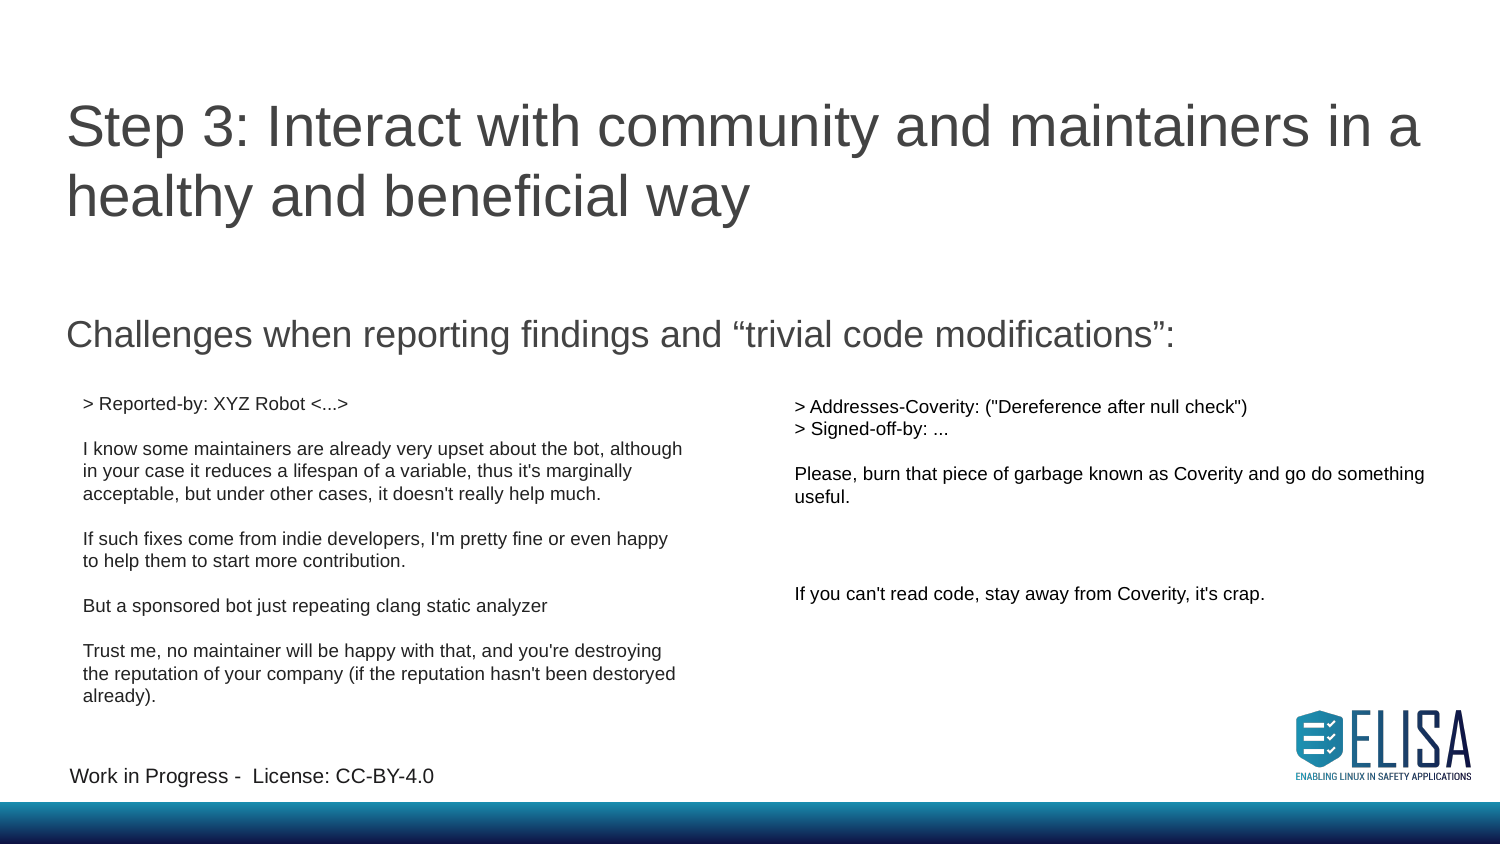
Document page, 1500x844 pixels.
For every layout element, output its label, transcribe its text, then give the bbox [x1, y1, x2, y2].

picture [1296, 710, 1471, 780]
text_box > Reported-by: XYZ Robot <...> I know some maintainers are already very upset about the bot, although in your case it reduces a lifespan of a variable, thus it's marginally acceptable, but under other cases, it doesn't really help much. If such fixes come from indie developers, I'm pretty fine or even happy to help them to start more contribution. But a sponsored bot just repeating clang static analyzer Trust me, no maintainer will be happy with that, and you're destroying the reputation of your company (if the reputation hasn't been destoryed already). [67, 376, 707, 722]
list Challenges when reporting findings and “trivial code modifications”: [51, 288, 1449, 690]
title Step 3: Interact with community and maintainers in a healthy and beneficial way [51, 72, 1449, 167]
text_box > Addresses-Coverity: ("Dereference after null check") > Signed-off-by: ... Please, burn that piece of garbage known as Coverity and go do something useful. If you can't read code, stay away from Coverity, it's crap. [779, 379, 1449, 762]
